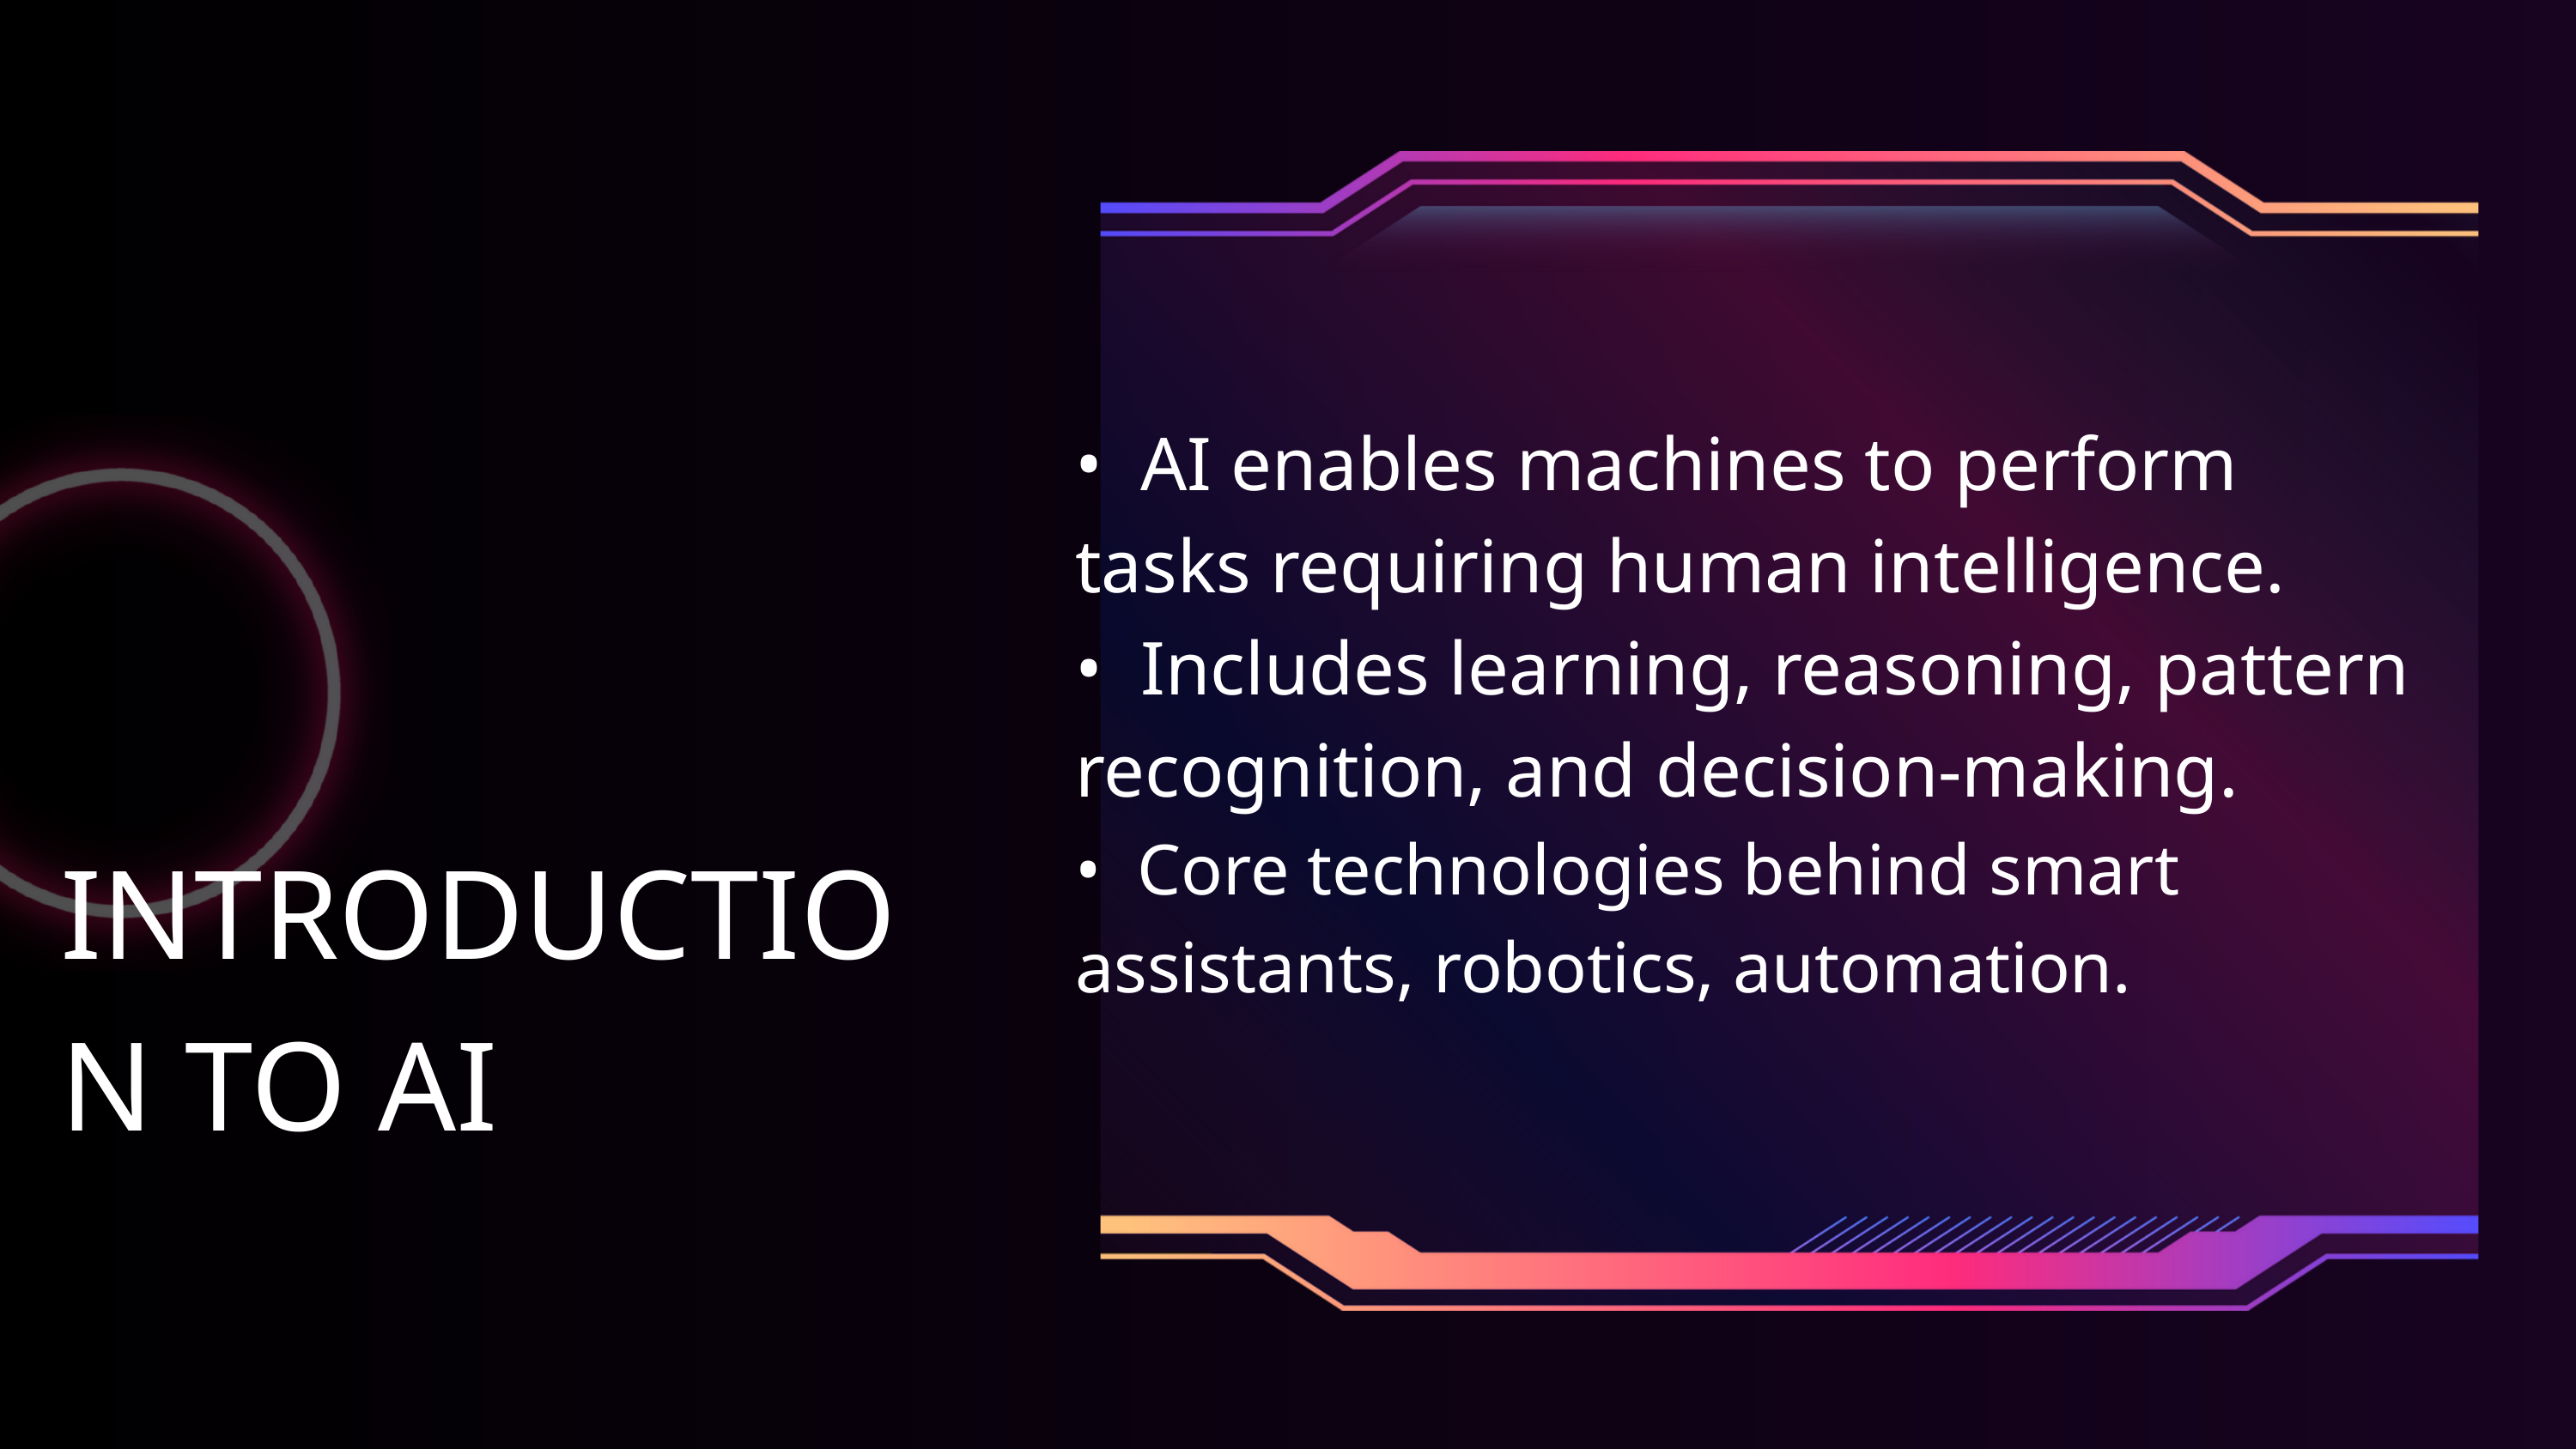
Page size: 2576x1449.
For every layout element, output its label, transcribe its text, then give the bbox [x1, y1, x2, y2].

text_box [1100, 151, 2479, 1311]
text_box • AI enables machines to perform tasks requiring human intelligence. • Includes learning, reasoning, pattern recognition, and decision-making. • Core technologies behind smart assistants, robotics, automation. [1075, 403, 2432, 1109]
text_box [0, 415, 393, 971]
text_box INTRODUCTION TO AI [60, 640, 987, 1155]
